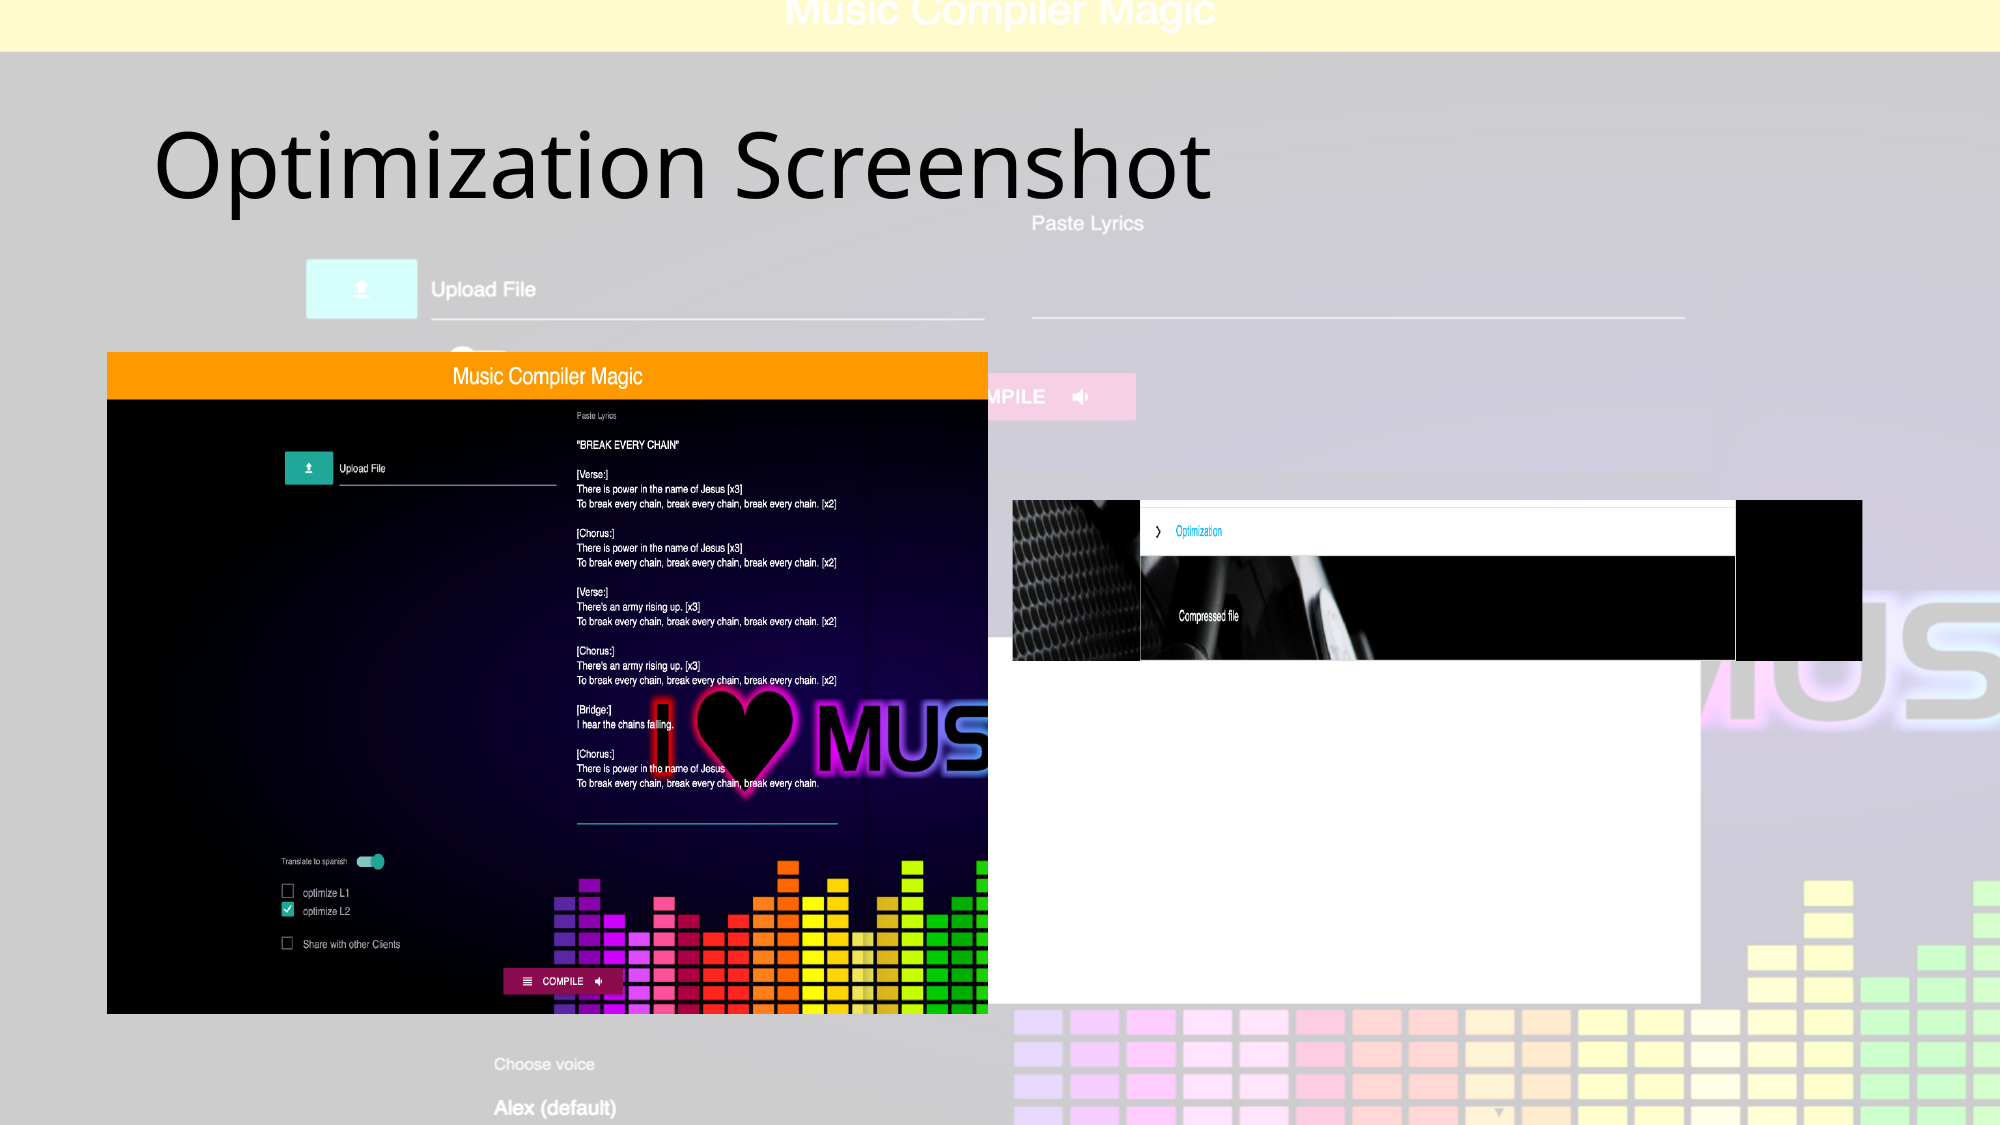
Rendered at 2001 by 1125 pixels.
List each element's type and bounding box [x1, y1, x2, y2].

list [107, 352, 988, 1014]
list [1012, 499, 1863, 661]
picture [0, 0, 2000, 1125]
